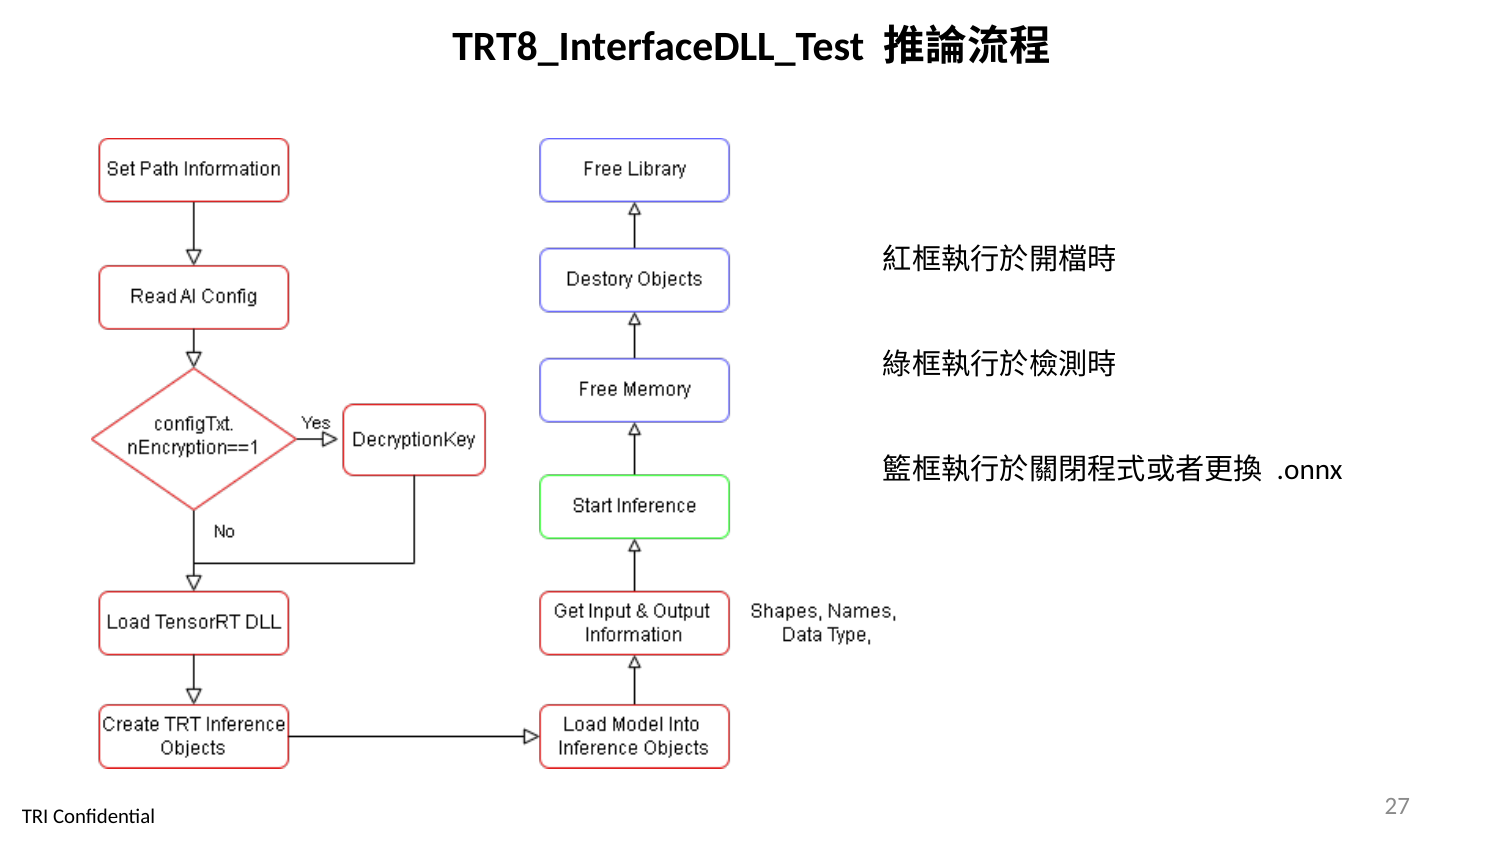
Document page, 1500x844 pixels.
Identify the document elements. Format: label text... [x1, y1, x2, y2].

text_box TRI Confidential [7, 794, 170, 835]
picture [91, 138, 919, 769]
slide_number 27 [1074, 782, 1425, 827]
text_box 紅框執行於開檔時 綠框執行於檢測時 籃框執行於關閉程式或者更換 .onnx [924, 232, 1412, 563]
text_box TRT8_InterfaceDLL_Test 推論流程 [76, 8, 1427, 80]
